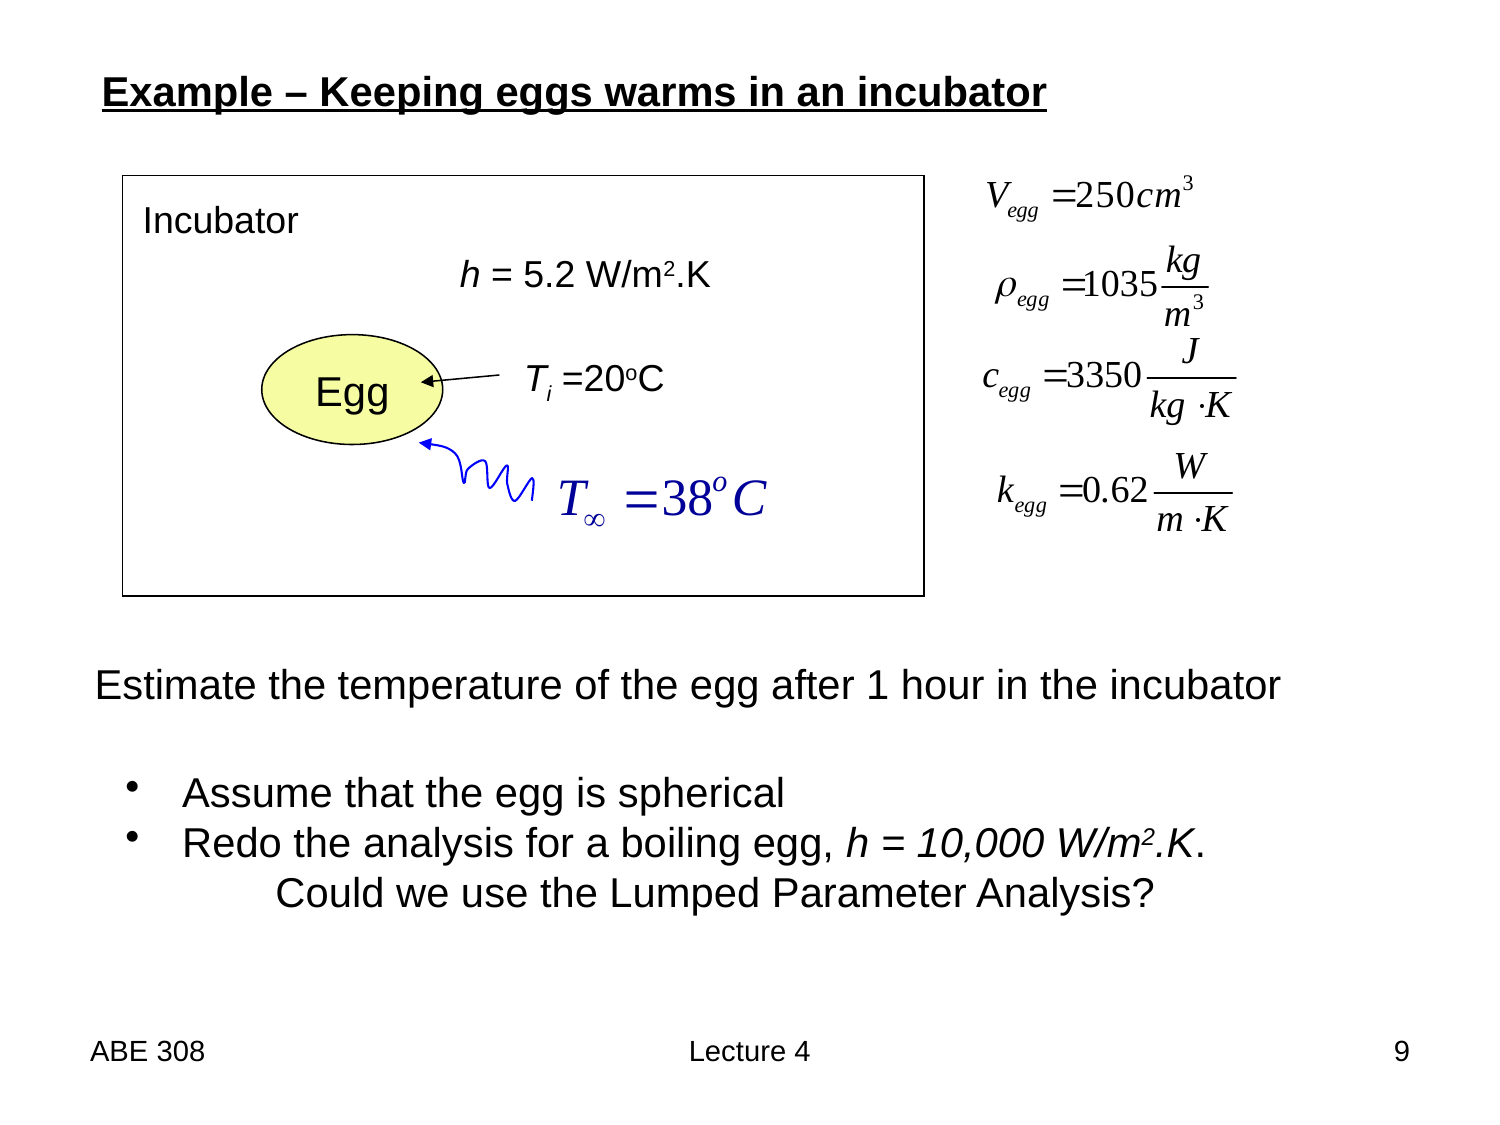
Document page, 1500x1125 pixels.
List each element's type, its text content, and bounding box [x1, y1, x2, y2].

text_box Estimate the temperature of the egg after 1 hour in the incubator [79, 650, 1298, 716]
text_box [122, 175, 925, 597]
text_box Example – Keeping eggs warms in an incubator [86, 57, 1063, 123]
footer Lecture 4 [512, 1024, 988, 1103]
slide_number ABE 308 [75, 1024, 425, 1103]
text_box Assume that the egg is spherical Redo the analysis for a boiling egg, h = 10,000 W/m2.K. Could we use the Lumped Parameter Analysis? [110, 758, 1233, 924]
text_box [976, 327, 1244, 436]
slide_number 9 [1074, 1024, 1425, 1103]
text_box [991, 441, 1242, 551]
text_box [987, 236, 1217, 325]
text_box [983, 166, 1200, 231]
